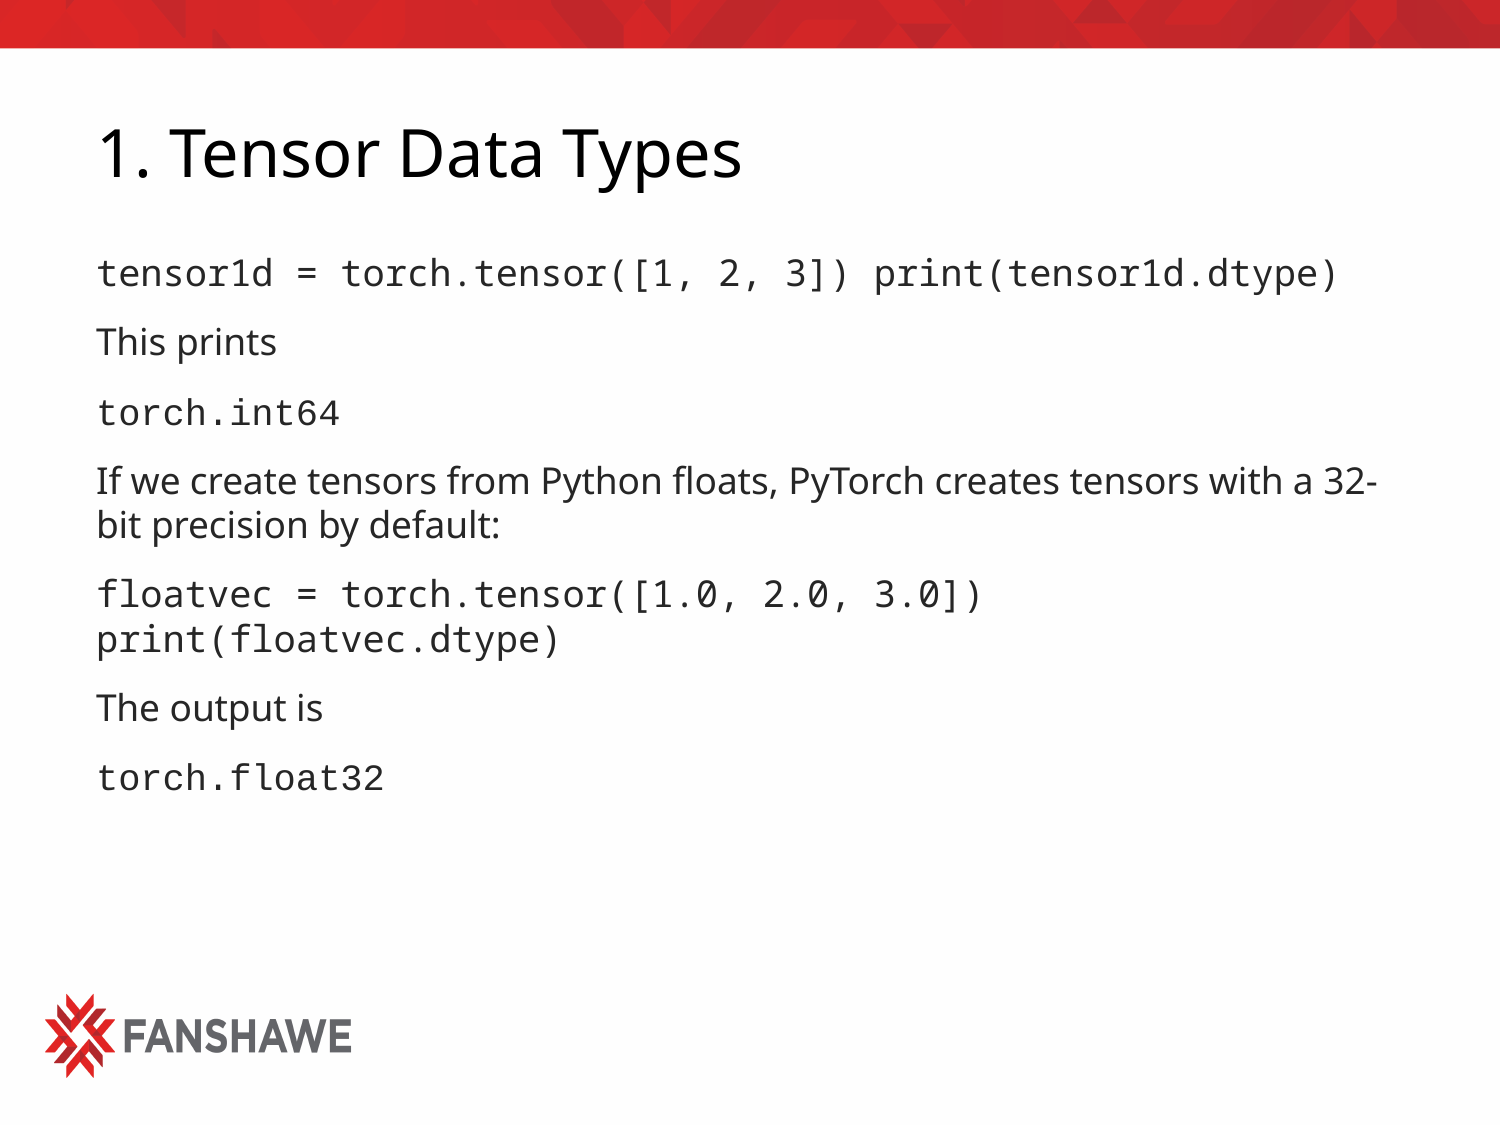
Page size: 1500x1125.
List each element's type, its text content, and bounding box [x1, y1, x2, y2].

title 1. Tensor Data Types [81, 59, 1419, 242]
picture [0, 0, 1500, 1125]
list tensor1d = torch.tensor([1, 2, 3]) print(tensor1d.dtype) This prints torch.int64 If we create tensors from Python floats, PyTorch creates tensors with a 32-bit precision by default: floatvec = torch.tensor([1.0, 2.0, 3.0]) print(floatvec.dtype) The output is torch.float32 [81, 242, 1419, 965]
